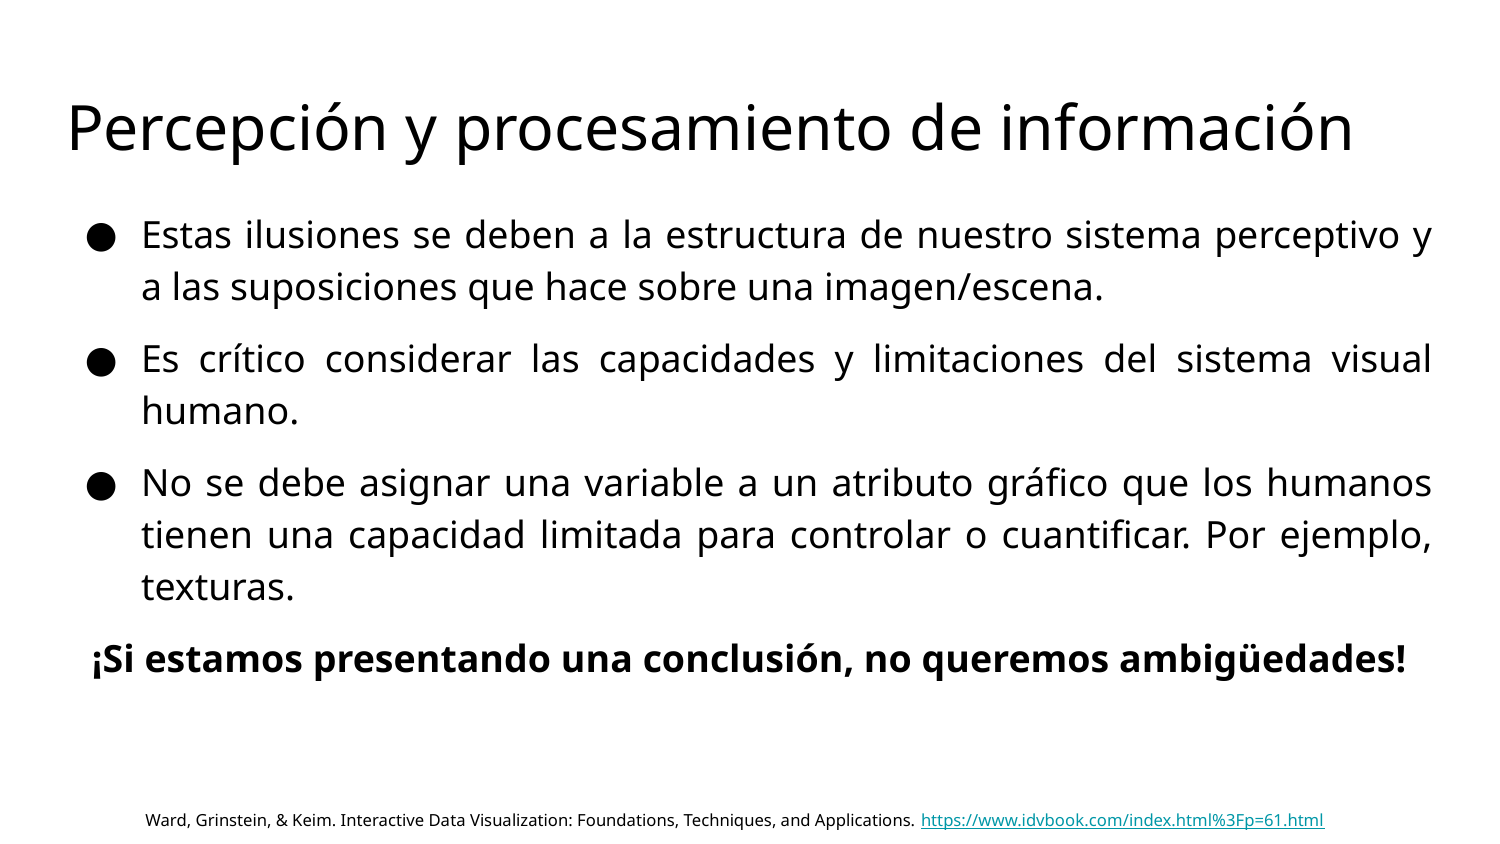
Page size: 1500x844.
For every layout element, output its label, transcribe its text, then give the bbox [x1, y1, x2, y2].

title Percepción y procesamiento de información [51, 72, 1449, 167]
text_box Ward, Grinstein, & Keim. Interactive Data Visualization: Foundations, Techniques, and Applications. https://www.idvbook.com/index.html%3Fp=61.html [51, 793, 1424, 844]
list Estas ilusiones se deben a la estructura de nuestro sistema perceptivo y a las suposiciones que hace sobre una imagen/escena. Es crítico considerar las capacidades y limitaciones del sistema visual humano. No se debe asignar una variable a un atributo gráfico que los humanos tienen una capacidad limitada para controlar o cuantificar. Por ejemplo, texturas. ¡Si estamos presentando una conclusión, no queremos ambigüedades! [51, 189, 1449, 750]
